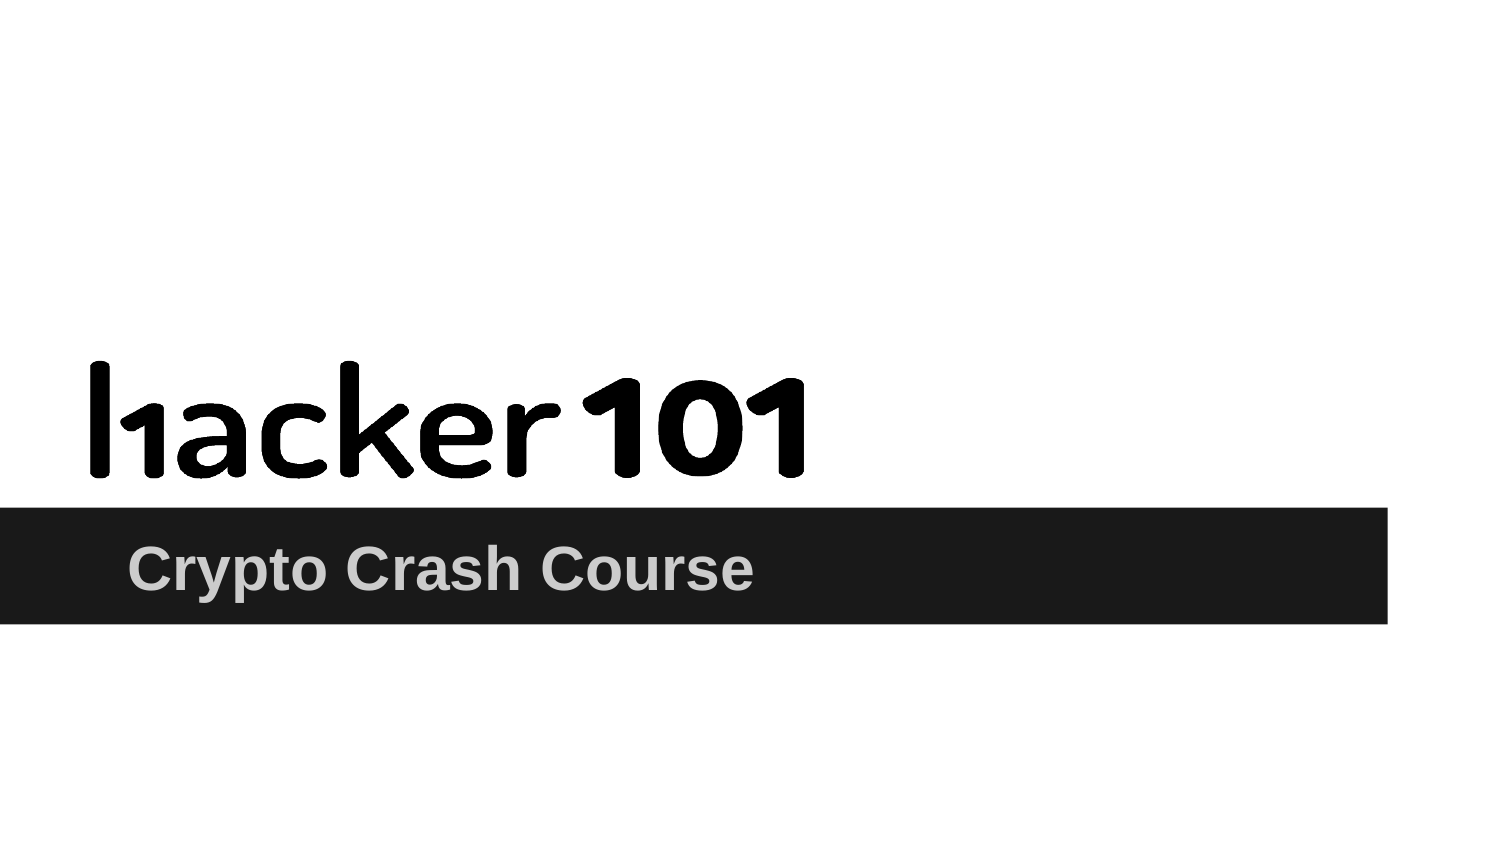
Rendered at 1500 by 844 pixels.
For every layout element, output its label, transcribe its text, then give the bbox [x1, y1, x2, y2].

picture [61, 339, 828, 519]
subtitle Crypto Crash Course [112, 507, 1388, 625]
